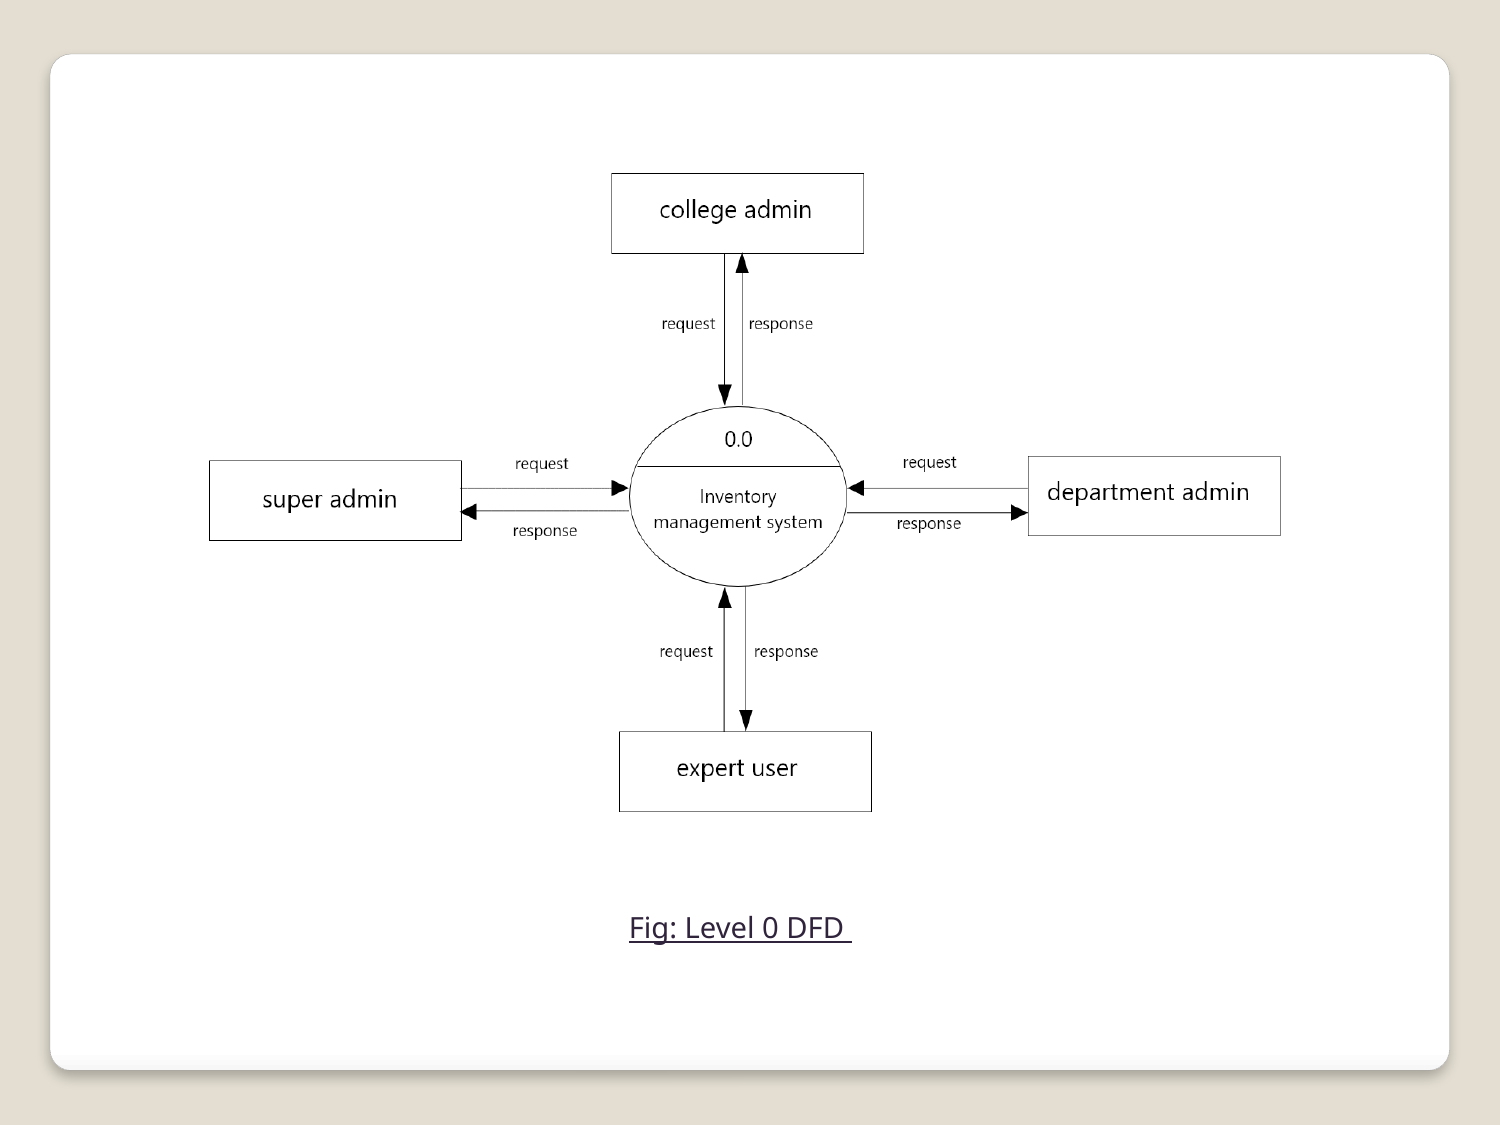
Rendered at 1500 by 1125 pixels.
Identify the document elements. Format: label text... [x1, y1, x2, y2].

text_box Fig: Level 0 DFD [613, 902, 867, 952]
picture [187, 105, 1301, 880]
